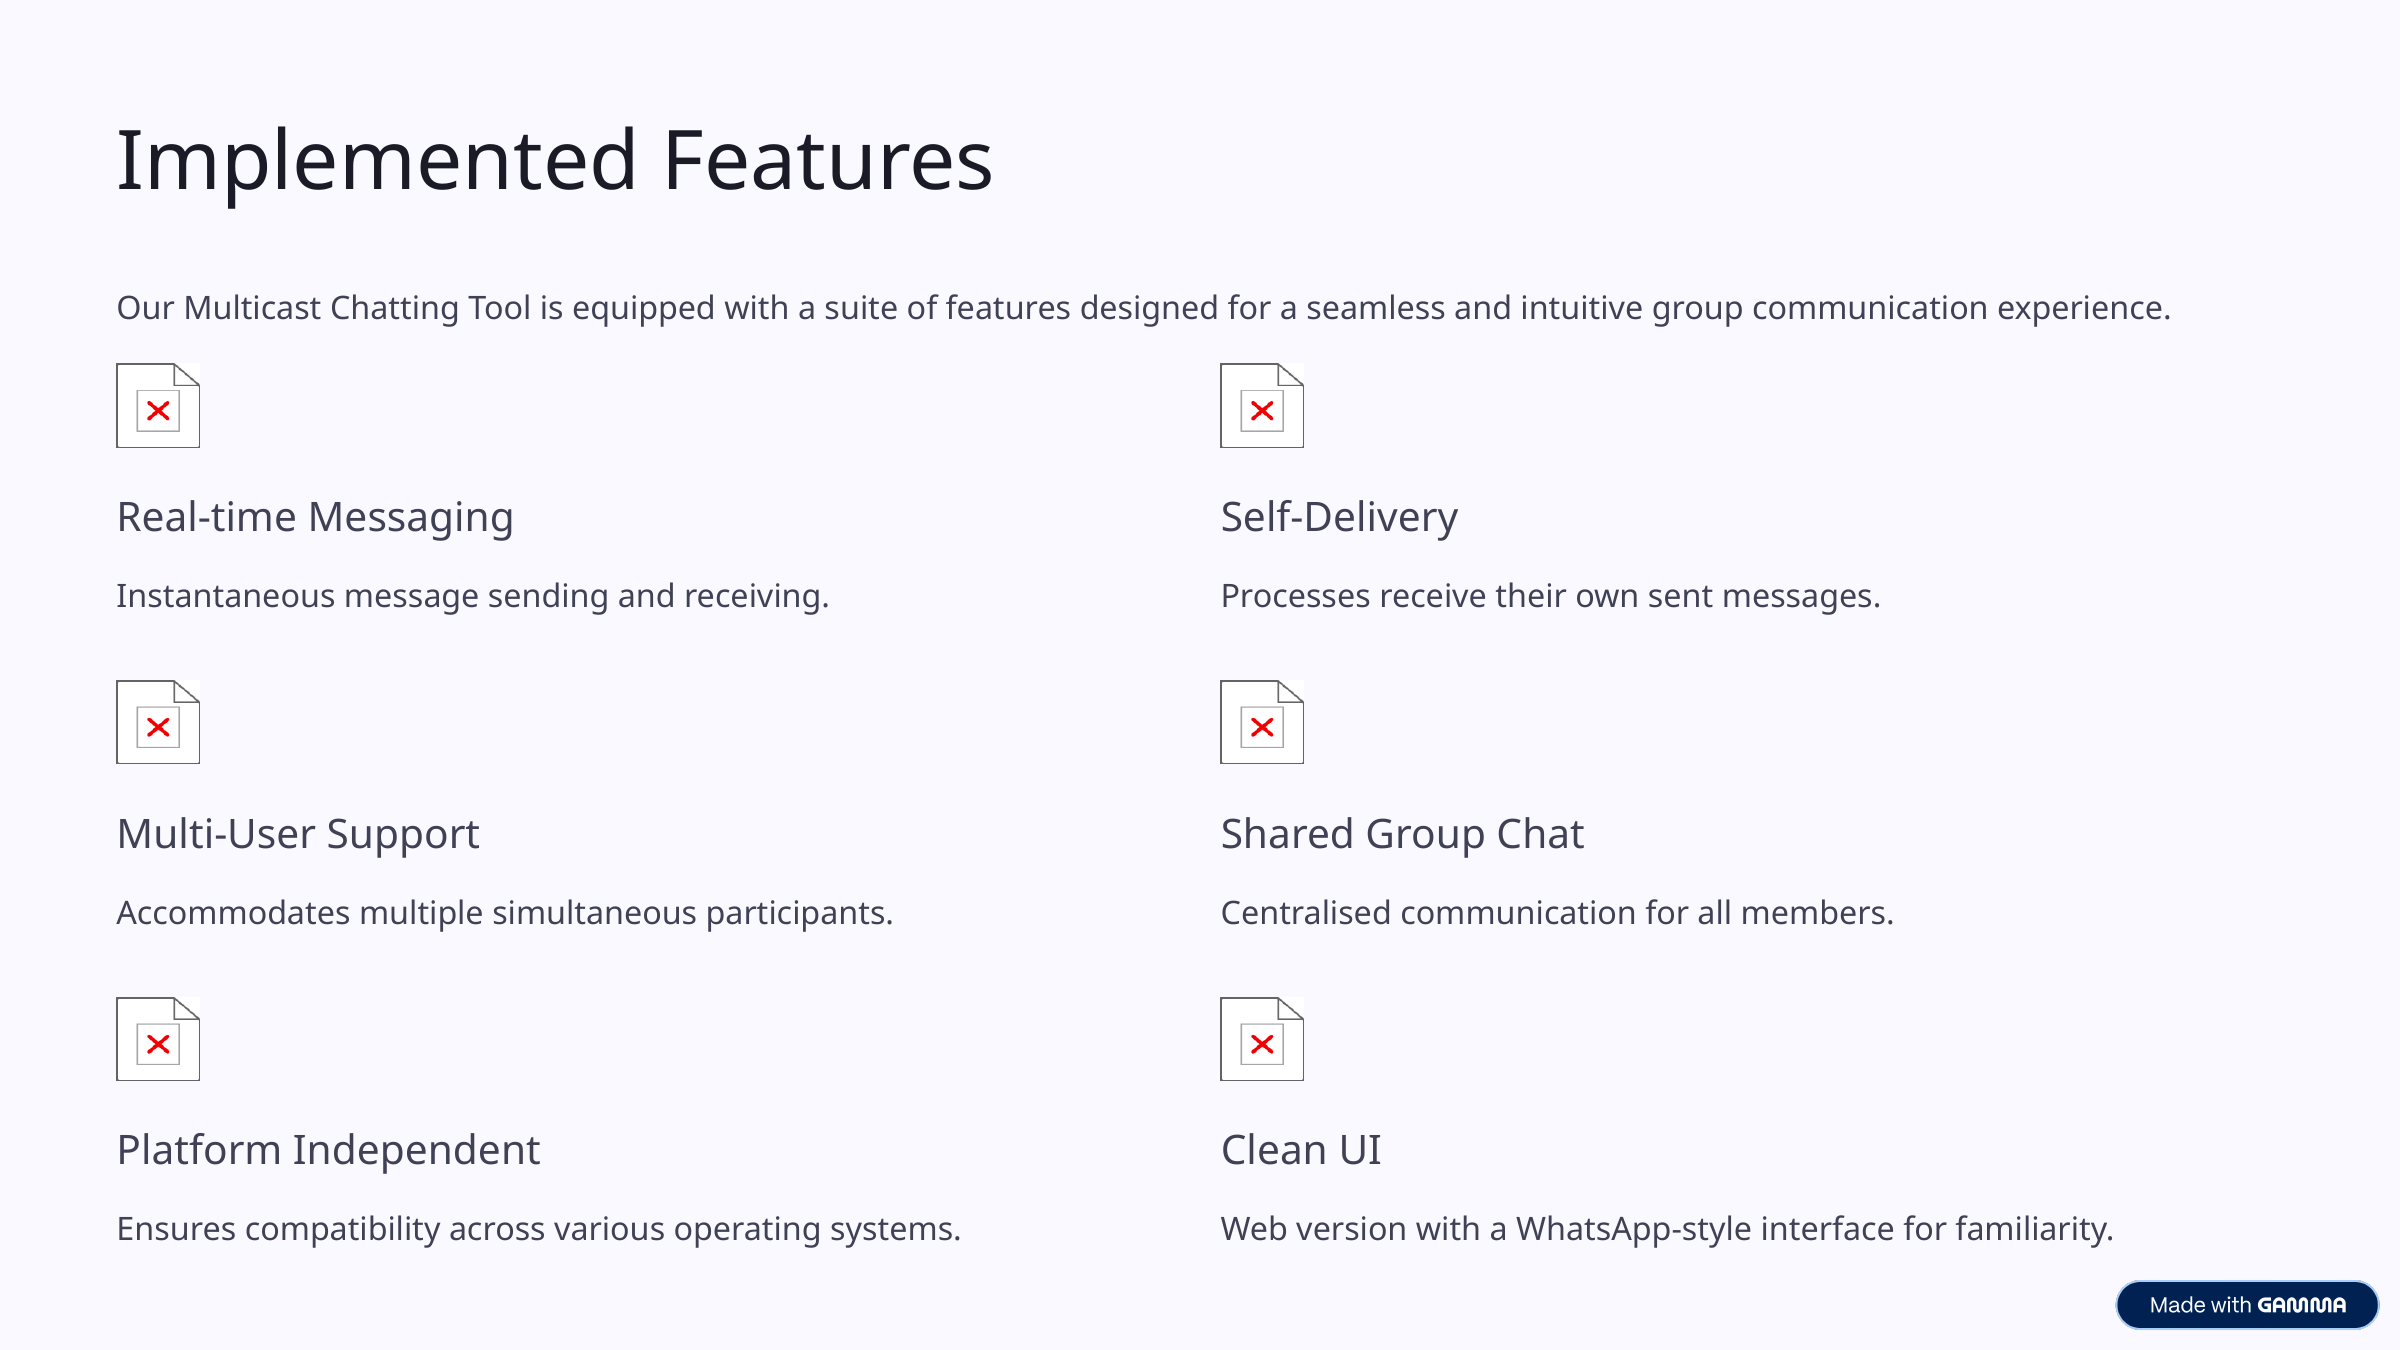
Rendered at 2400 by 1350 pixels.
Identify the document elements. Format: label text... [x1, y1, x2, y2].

text_box Instantaneous message sending and receiving. [116, 560, 1180, 614]
text_box Real-time Messaging [116, 488, 551, 541]
text_box Processes receive their own sent messages. [1220, 560, 2284, 614]
picture [1220, 680, 1304, 764]
text_box Self-Delivery [1220, 488, 1638, 541]
picture [2106, 1271, 2389, 1339]
picture [116, 997, 200, 1081]
text_box Centralised communication for all members. [1220, 877, 2284, 931]
picture [1220, 997, 1304, 1081]
text_box Implemented Features [116, 102, 1066, 207]
text_box Platform Independent [116, 1122, 581, 1175]
text_box Accommodates multiple simultaneous participants. [116, 877, 1180, 931]
text_box Clean UI [1220, 1122, 1638, 1175]
text_box Ensures compatibility across various operating systems. [116, 1194, 1180, 1248]
text_box Multi-User Support [116, 805, 533, 858]
picture [116, 680, 200, 764]
text_box Our Multicast Chatting Tool is equipped with a suite of features designed for a seamless and intuitive group communication experience. [116, 273, 2284, 327]
text_box Shared Group Chat [1220, 805, 1638, 858]
picture [1220, 363, 1304, 448]
text_box Web version with a WhatsApp-style interface for familiarity. [1220, 1194, 2284, 1248]
picture [116, 363, 200, 448]
